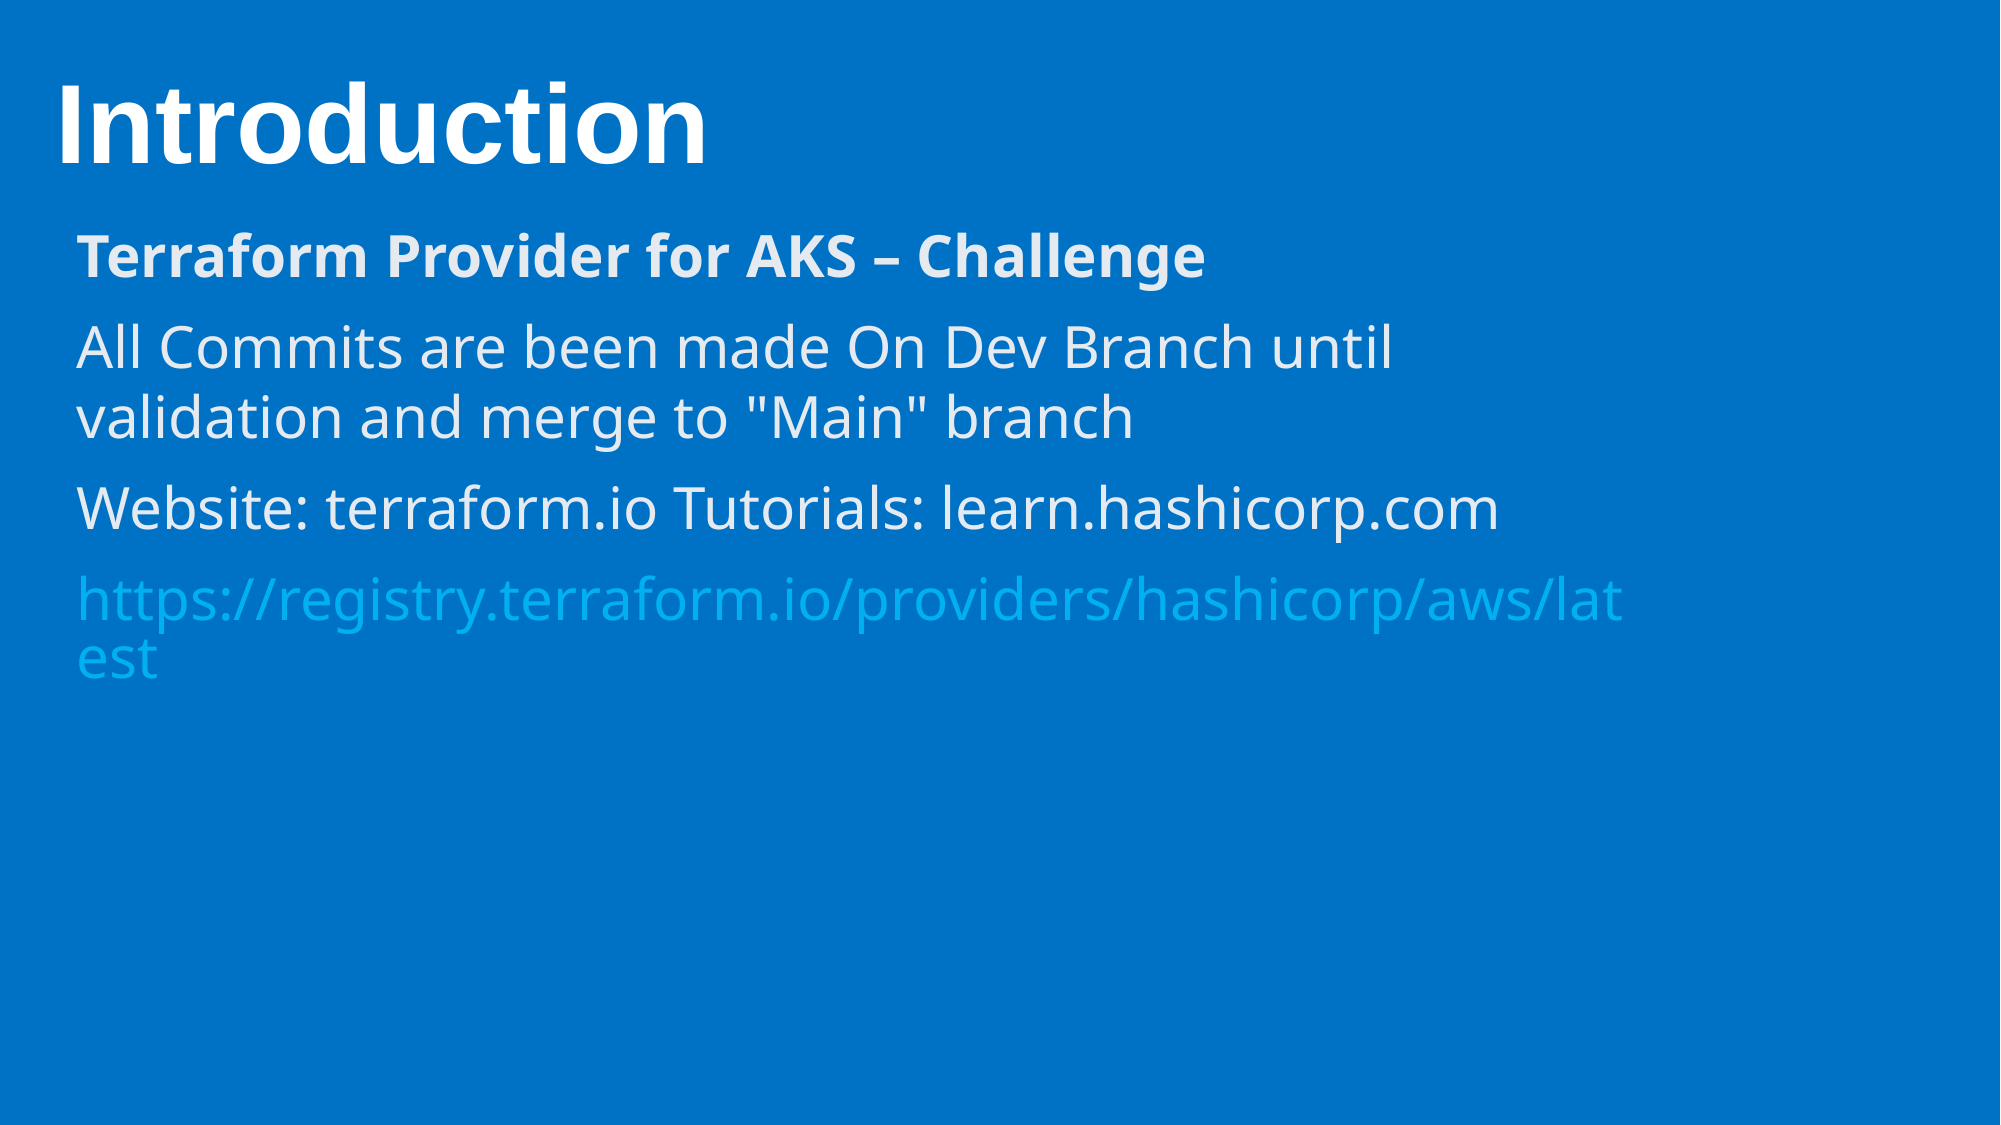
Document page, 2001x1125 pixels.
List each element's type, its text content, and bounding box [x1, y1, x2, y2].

text_box Terraform Provider for AKS – Challenge All Commits are been made On Dev Branch until validation and merge to "Main" branch Website: terraform.io Tutorials: learn.hashicorp.com https://registry.terraform.io/providers/hashicorp/aws/latest [76, 211, 1669, 831]
text_box Introduction [55, 59, 1160, 196]
